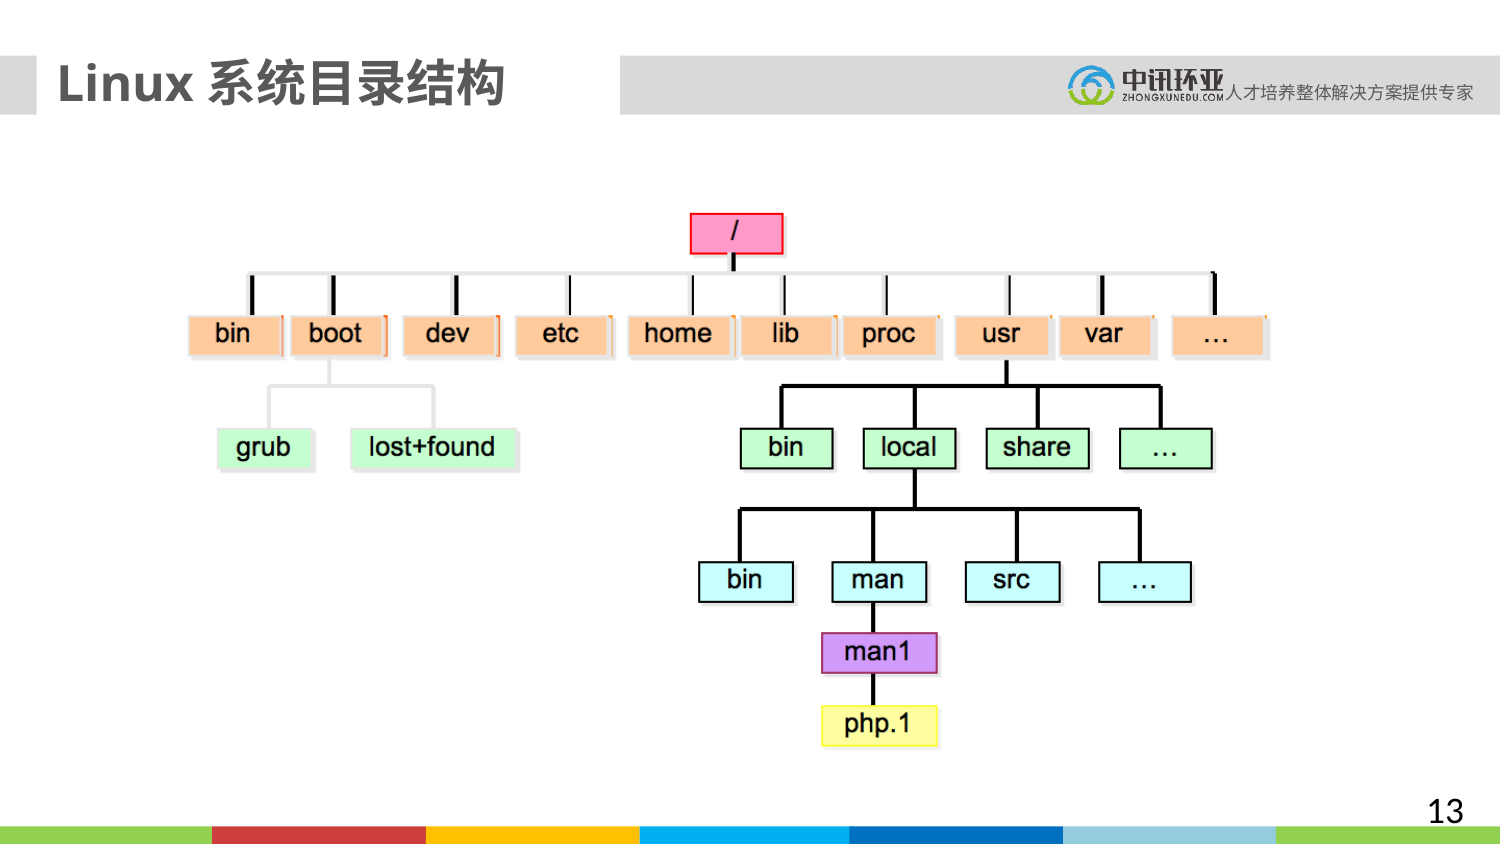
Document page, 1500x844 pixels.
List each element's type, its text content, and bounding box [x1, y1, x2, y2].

picture [1068, 65, 1223, 105]
picture [170, 167, 1343, 800]
slide_number 13 [1411, 778, 1489, 824]
text_box Linux系统目录结构 [41, 43, 632, 119]
